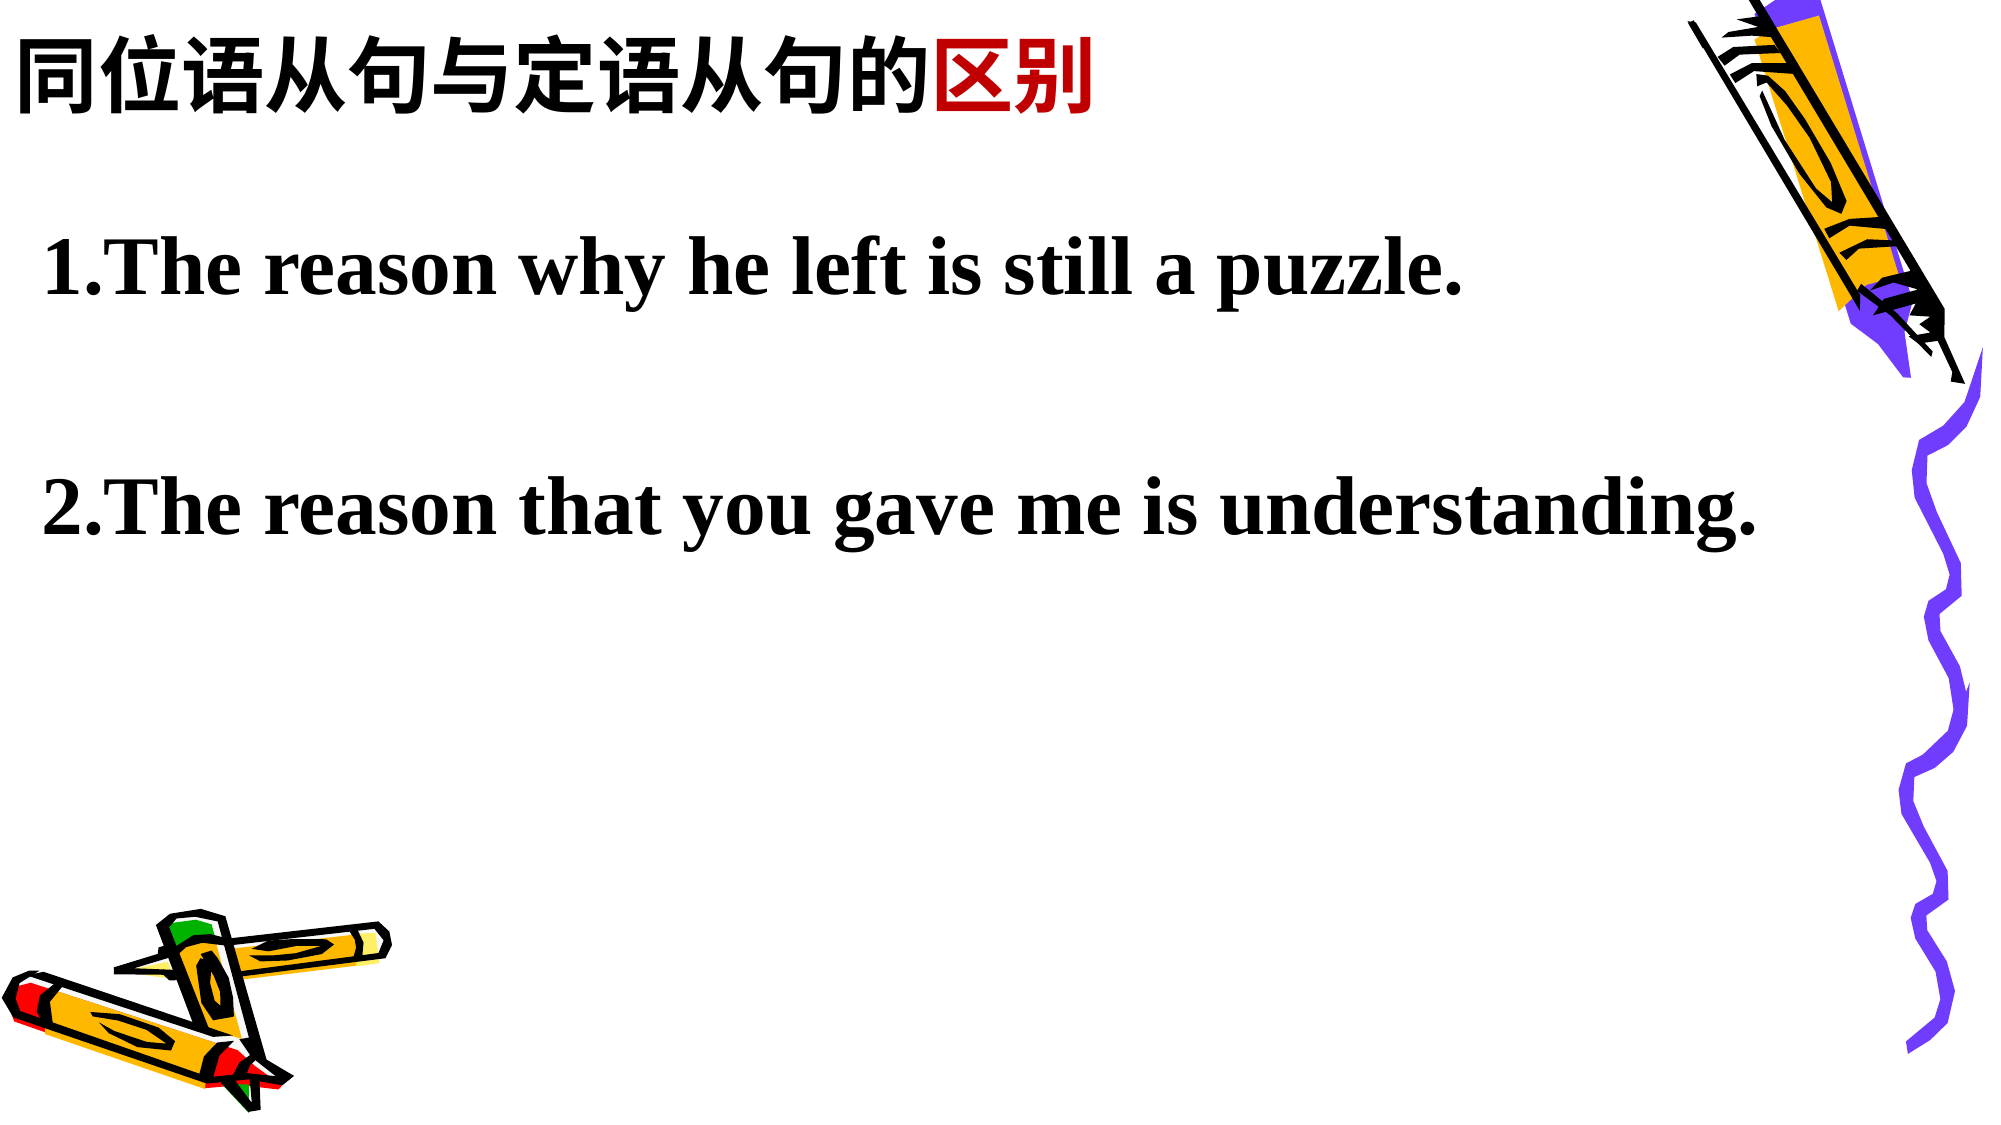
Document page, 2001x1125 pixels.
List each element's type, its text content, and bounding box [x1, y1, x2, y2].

text_box 1.The reason why he left is still a puzzle. 2.The reason that you gave me is understanding. [26, 184, 1971, 559]
text_box 同位语从句与定语从句的区别 [0, 0, 1143, 130]
